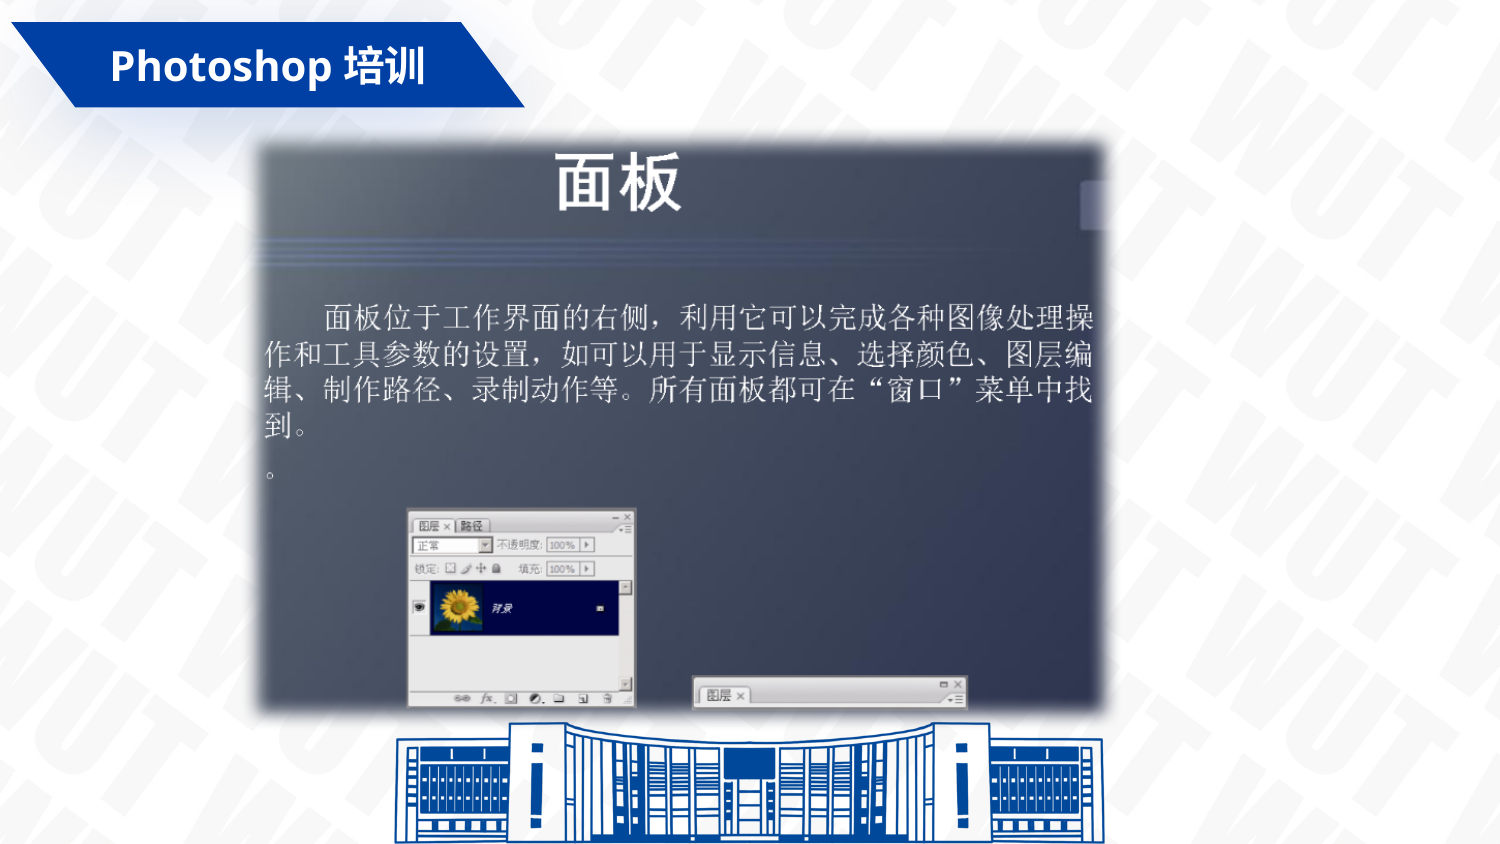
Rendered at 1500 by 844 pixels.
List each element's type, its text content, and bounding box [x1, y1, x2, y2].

text_box Photoshop培训 [10, 21, 526, 109]
picture [0, 0, 1500, 844]
